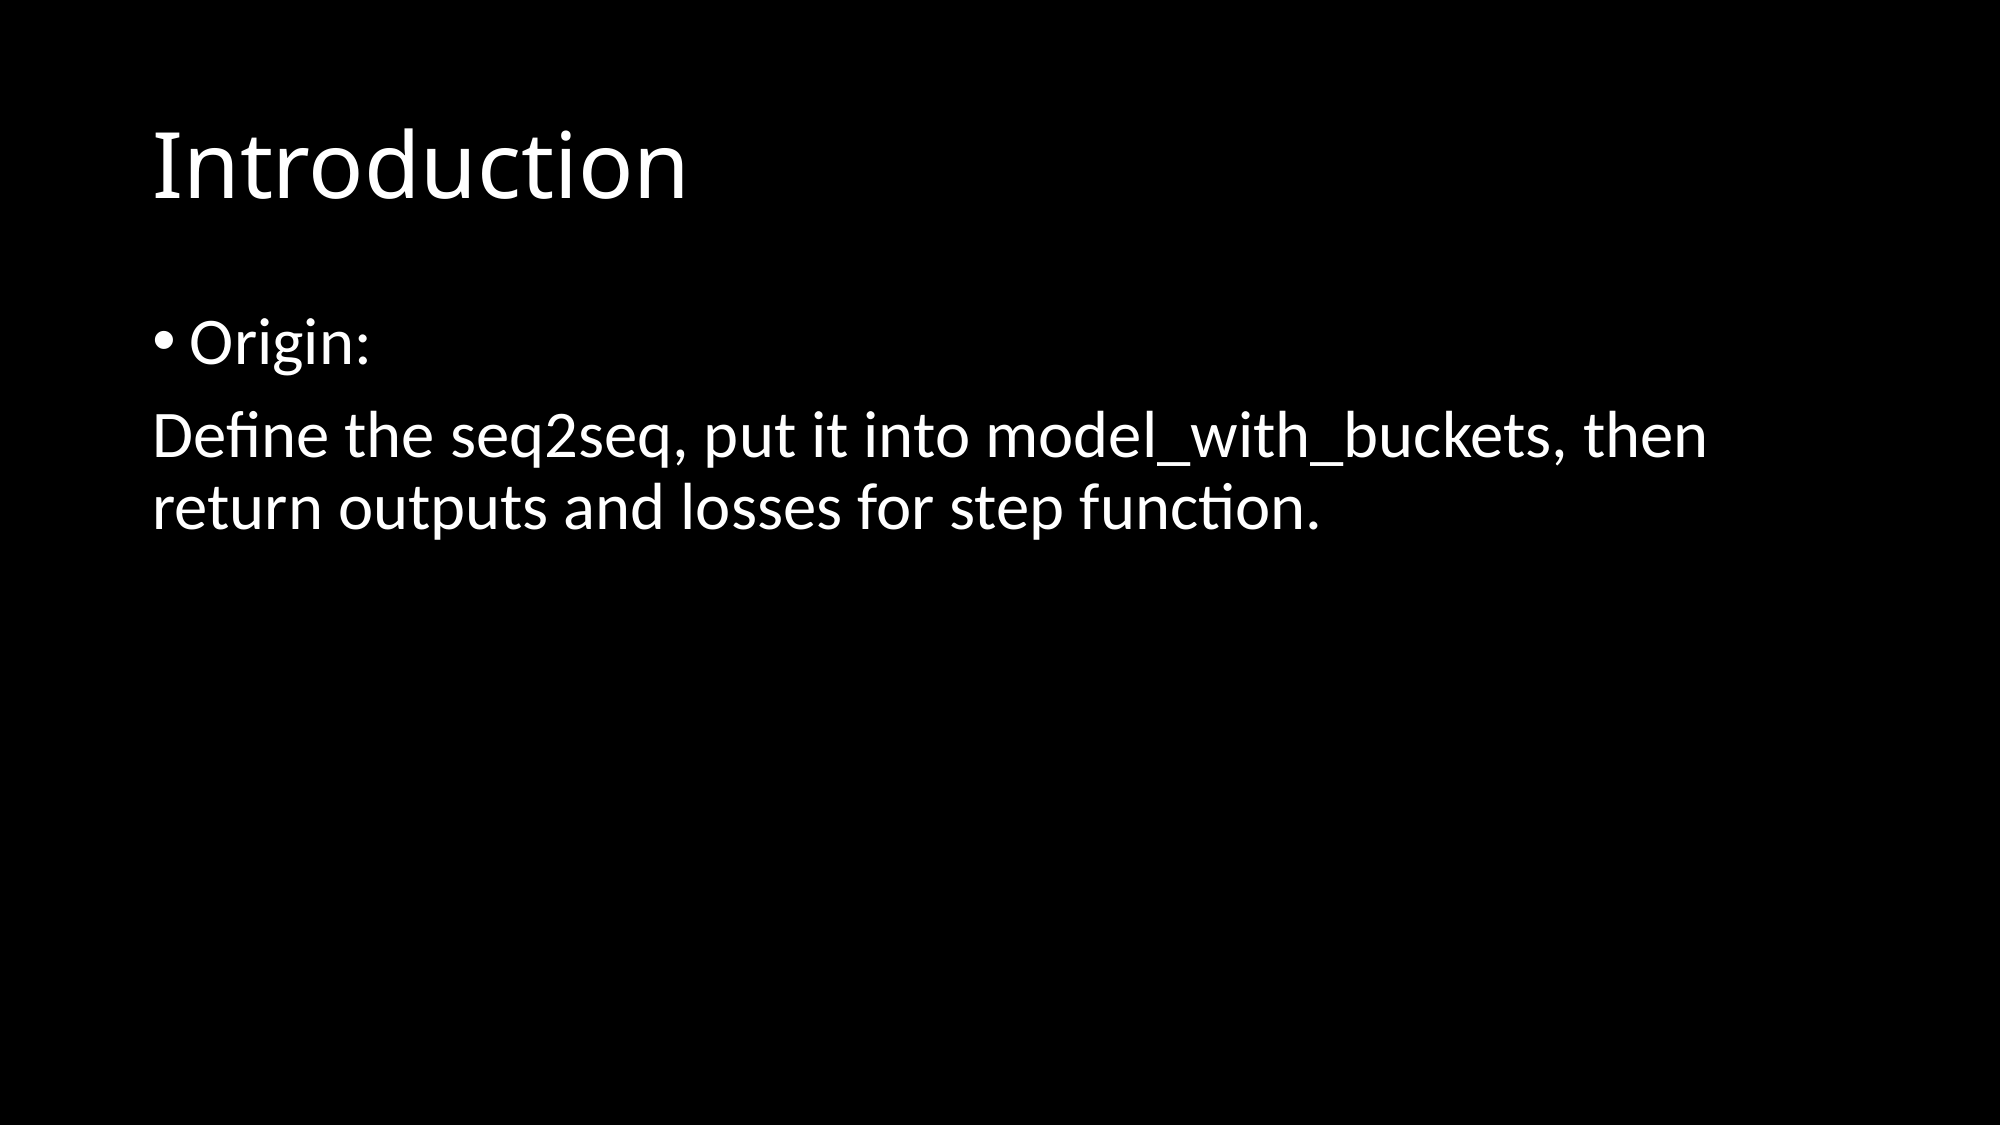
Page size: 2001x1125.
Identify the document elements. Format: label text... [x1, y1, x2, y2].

list Origin: Define the seq2seq, put it into model_with_buckets, then return outputs and losses for step function. [137, 299, 1863, 1014]
title Introduction [137, 59, 1863, 278]
